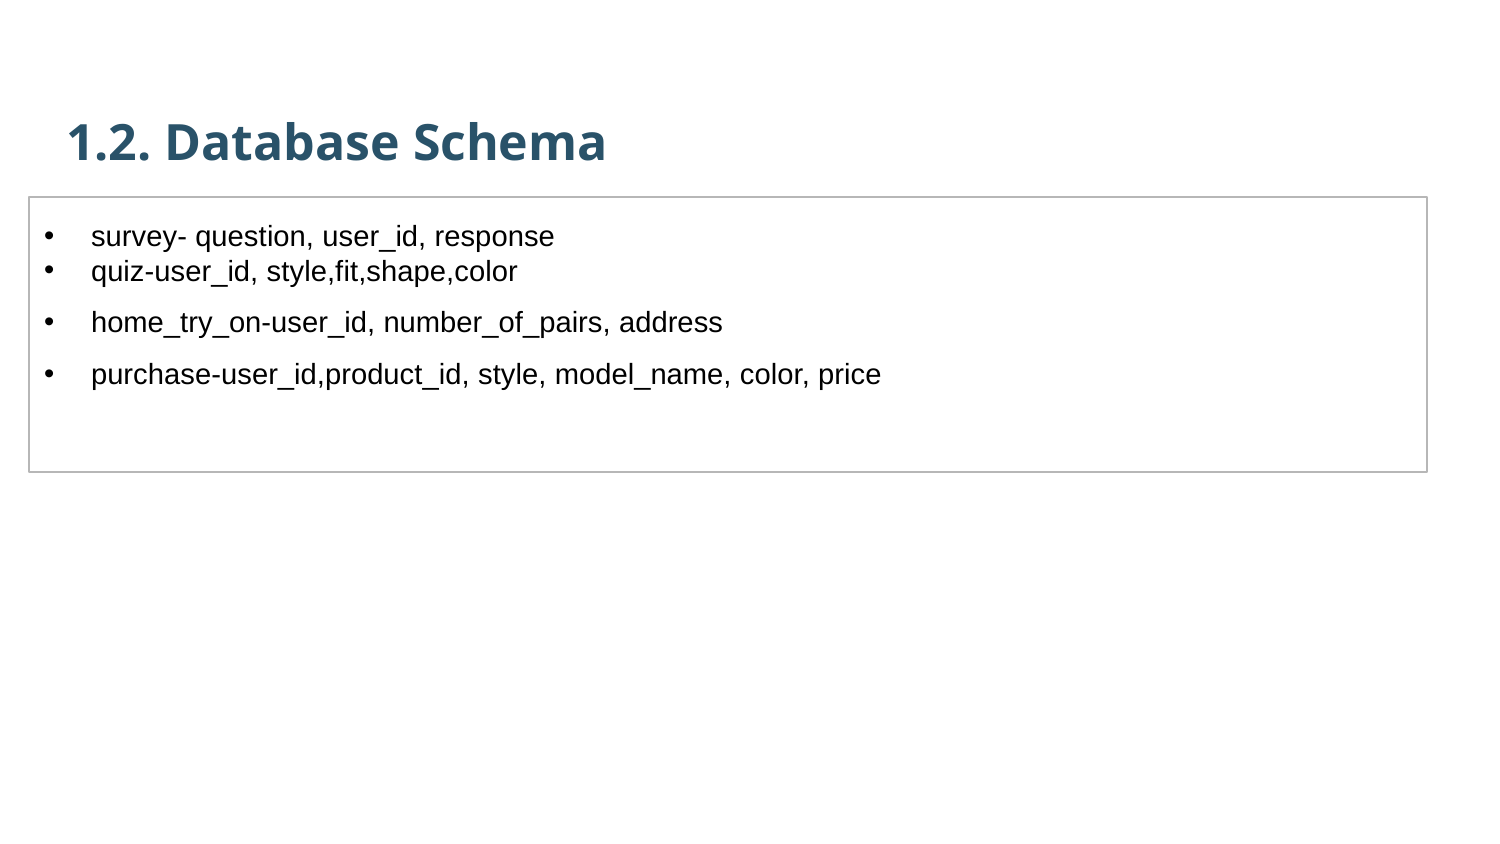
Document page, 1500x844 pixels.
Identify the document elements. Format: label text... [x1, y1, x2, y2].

text_box 1.2. Database Schema [51, 48, 1449, 186]
text_box survey- question, user_id, response quiz-user_id, style,fit,shape,color home_try_on-user_id, number_of_pairs, address purchase-user_id,product_id, style, model_name, color, price [29, 197, 1427, 472]
